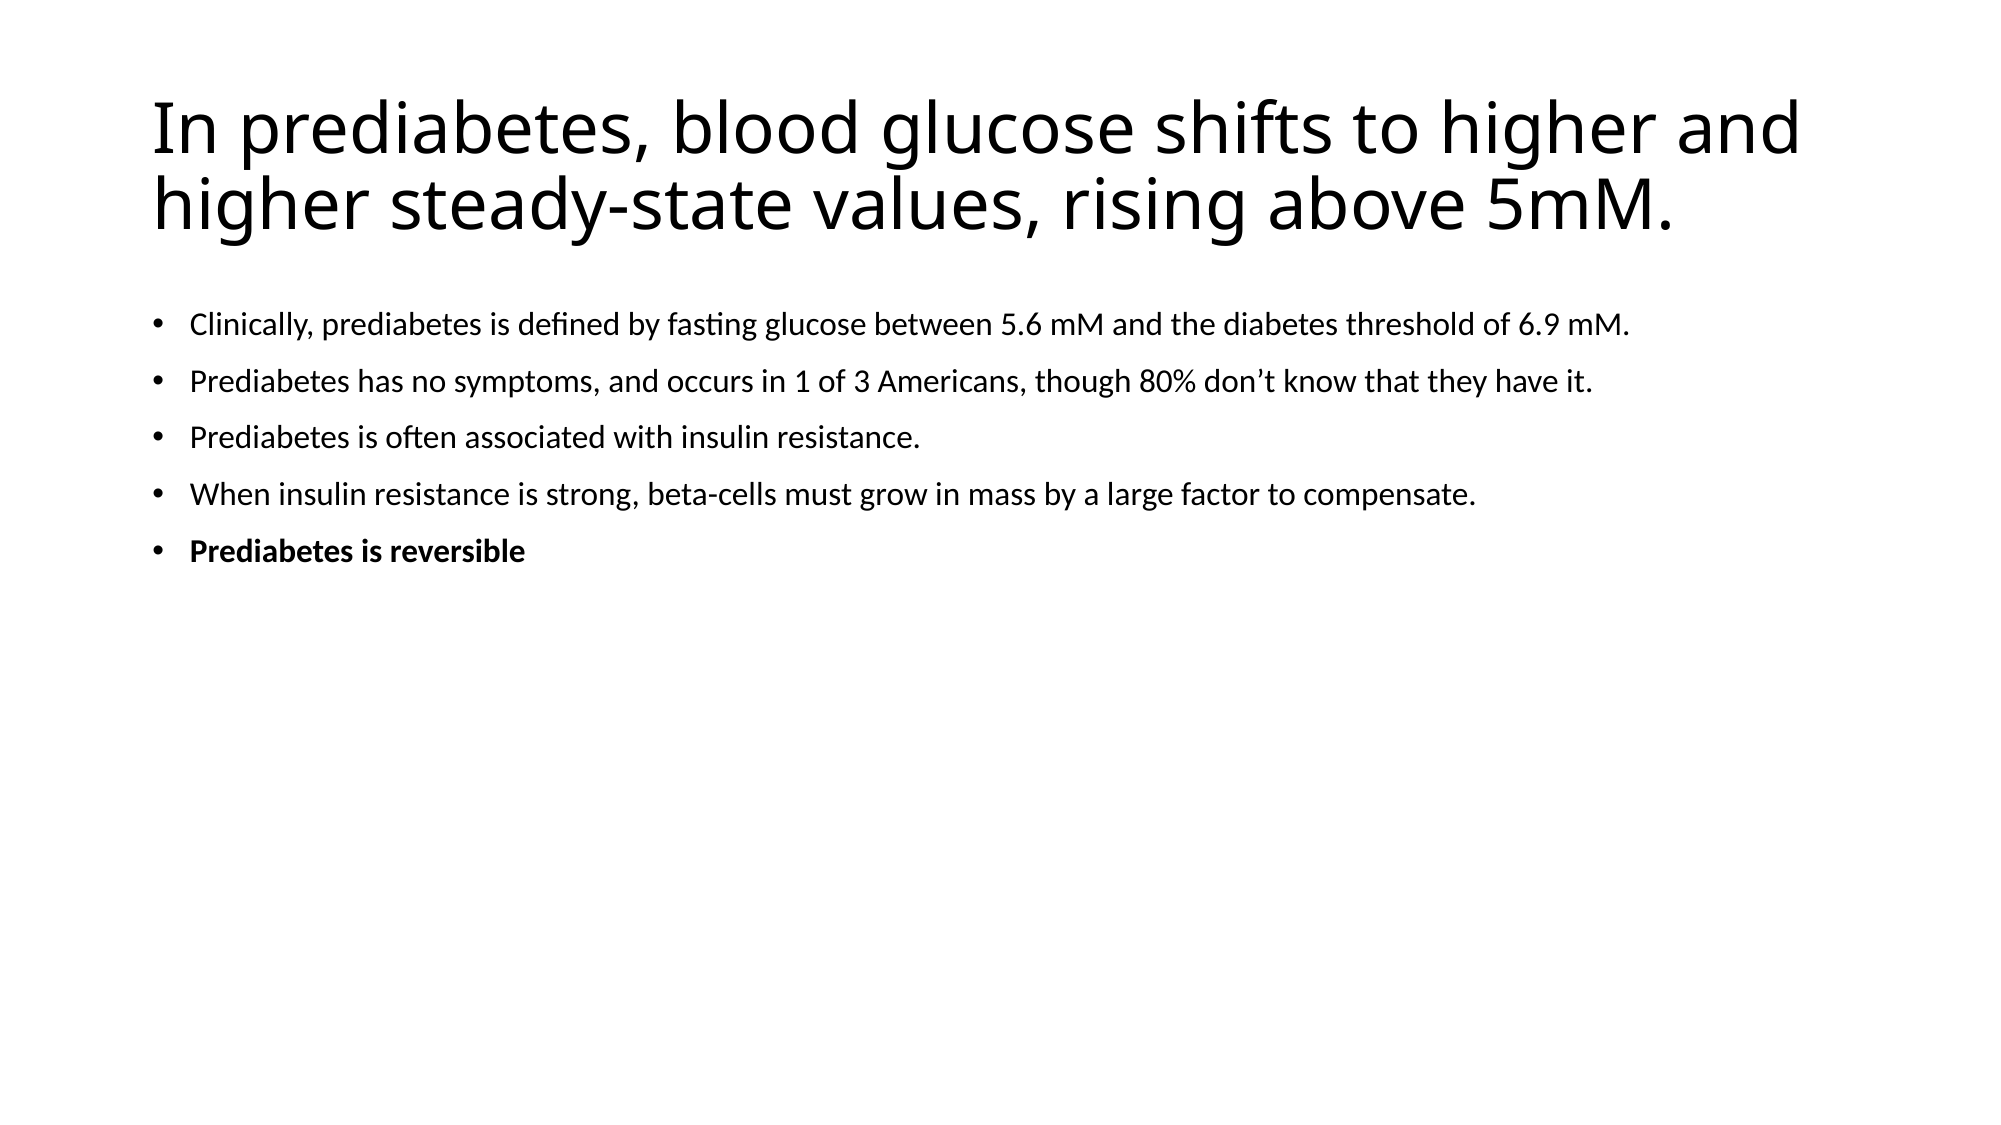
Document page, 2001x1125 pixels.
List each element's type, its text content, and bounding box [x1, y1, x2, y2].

title In prediabetes, blood glucose shifts to higher and higher steady-state values, rising above 5mM. [137, 59, 1863, 278]
list Clinically, prediabetes is defined by fasting glucose between 5.6 mM and the diabetes threshold of 6.9 mM. Prediabetes has no symptoms, and occurs in 1 of 3 Americans, though 80% don’t know that they have it. Prediabetes is often associated with insulin resistance. When insulin resistance is strong, beta-cells must grow in mass by a large factor to compensate. Prediabetes is reversible [137, 299, 1863, 1014]
